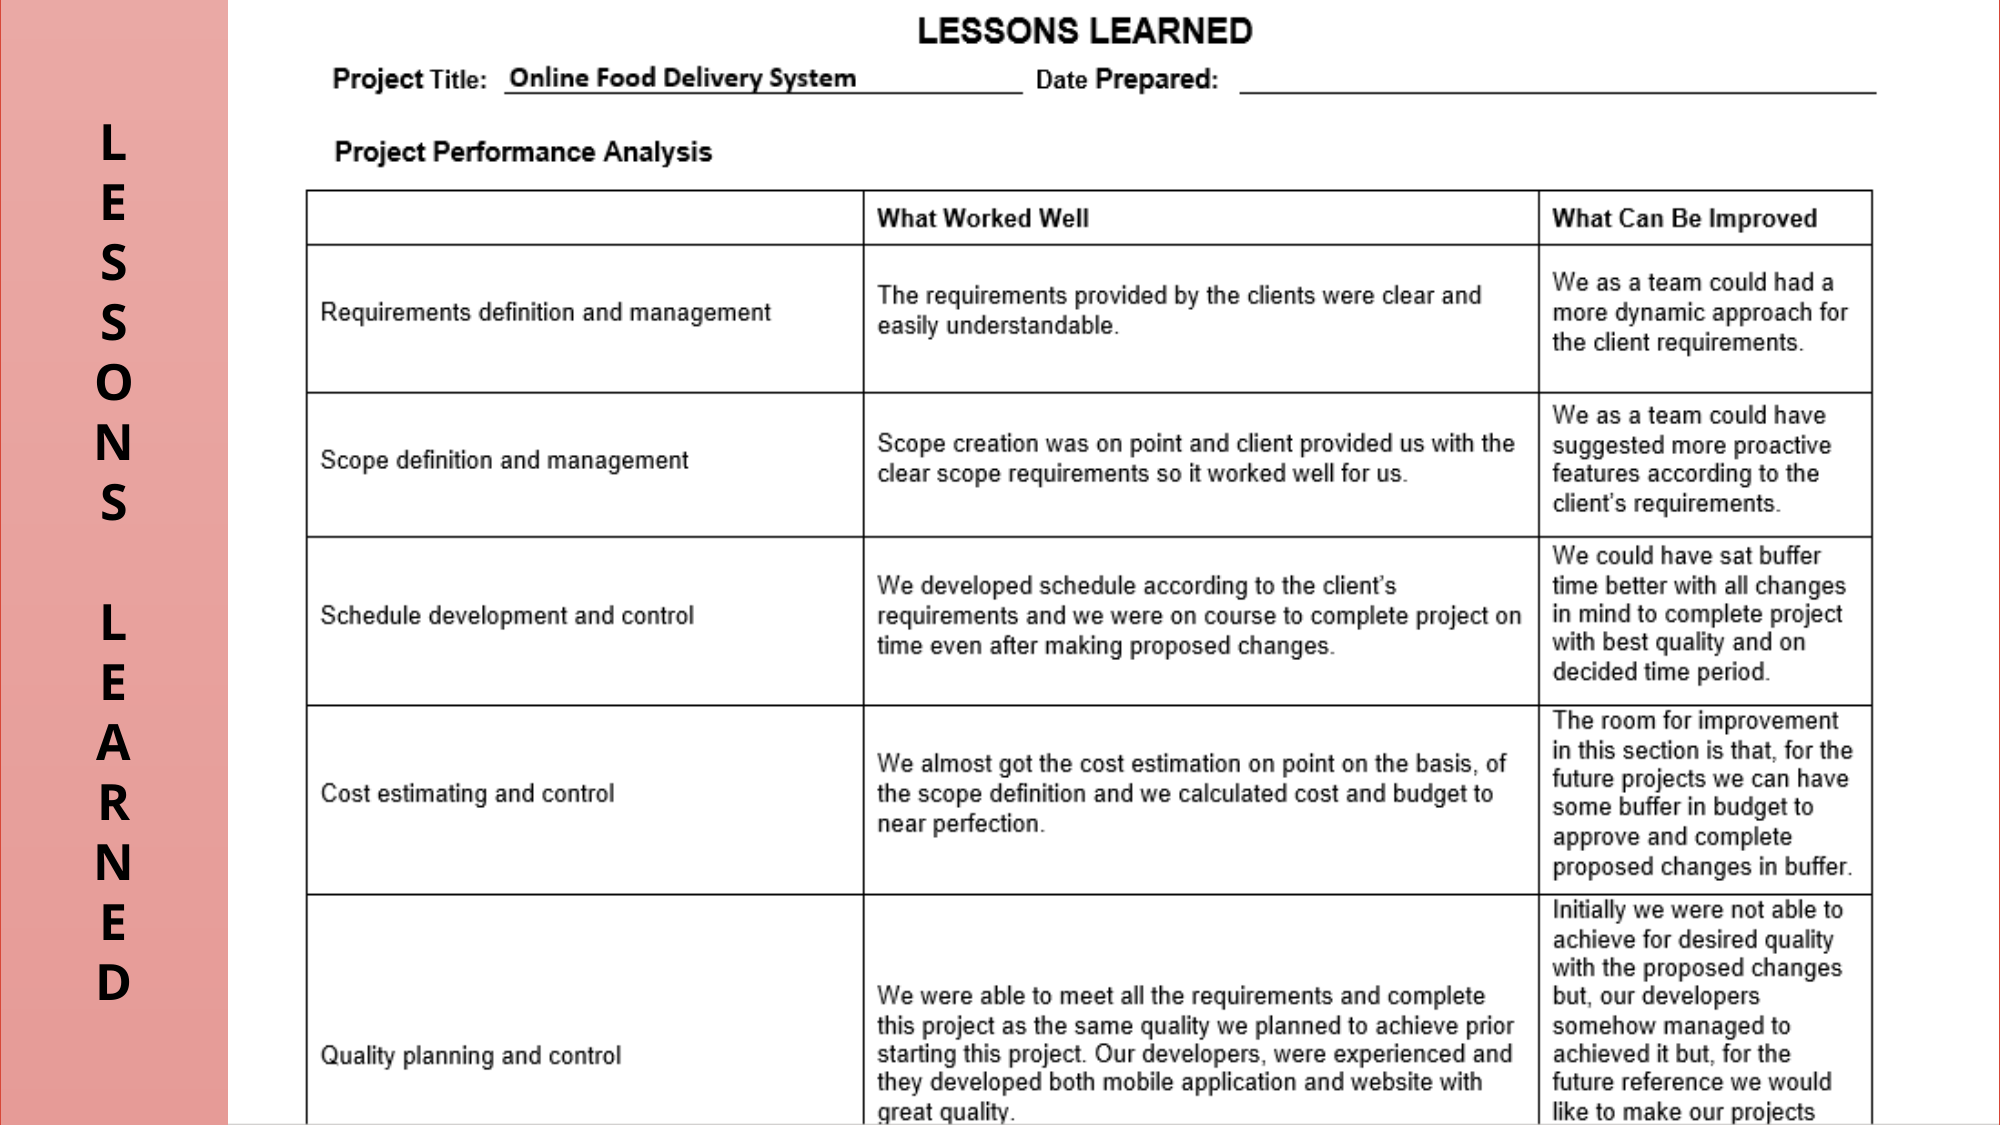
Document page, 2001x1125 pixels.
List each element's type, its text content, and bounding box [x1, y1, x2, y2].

text_box L E S S O N S L E A R N E D [37, 102, 191, 1018]
text_box [0, 0, 228, 1125]
picture [228, 0, 1999, 1125]
